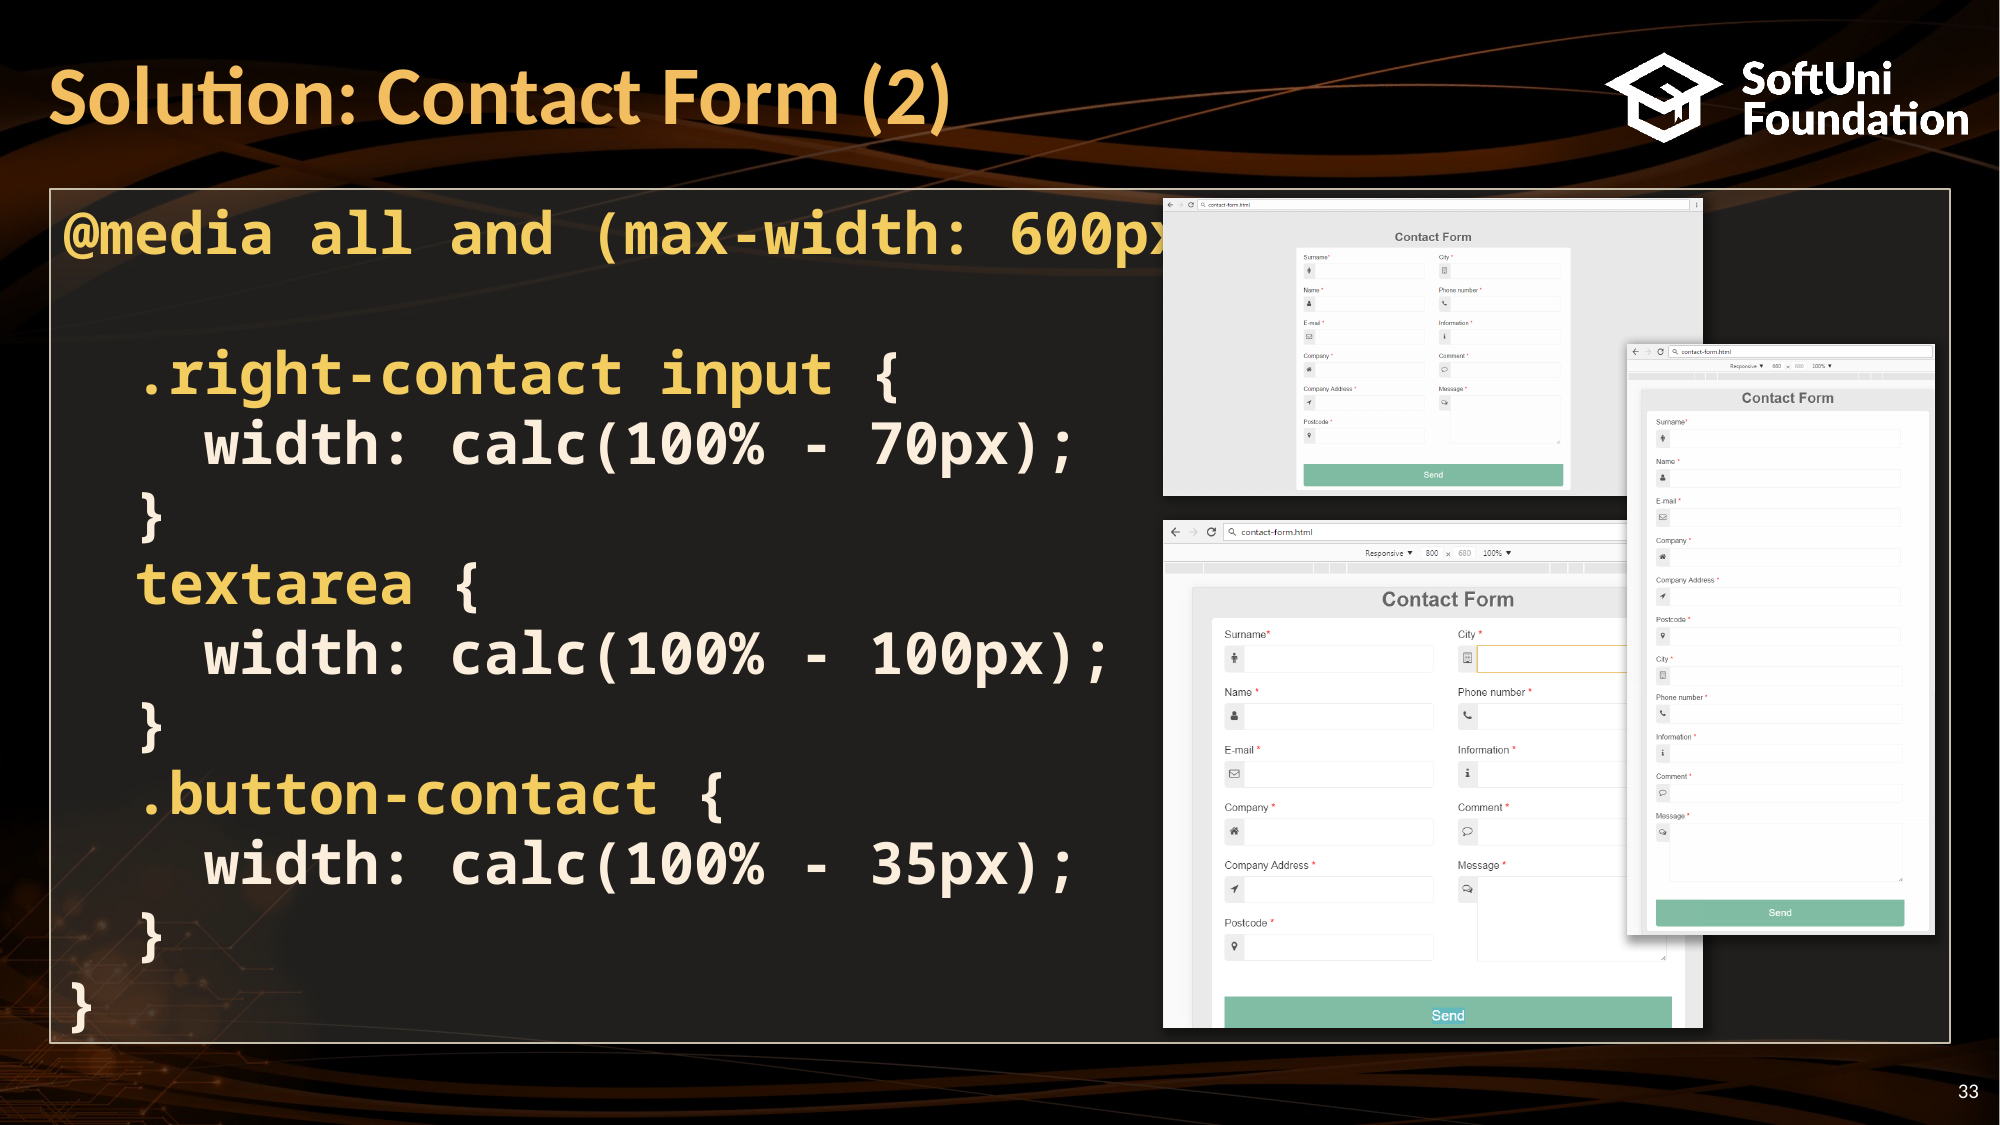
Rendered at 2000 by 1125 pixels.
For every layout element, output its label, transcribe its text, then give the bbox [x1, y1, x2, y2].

slide_number 33 [1914, 1073, 1985, 1106]
title Solution: Contact Form (2) [30, 6, 1602, 189]
picture [0, 0, 2000, 1125]
text_box @media all and (max-width: 600px) .right-contact input { width: calc(100% - 70px); } textarea { width: calc(100% - 100px); } .button-contact { width: calc(100% - 35px); } } [49, 188, 1950, 1044]
